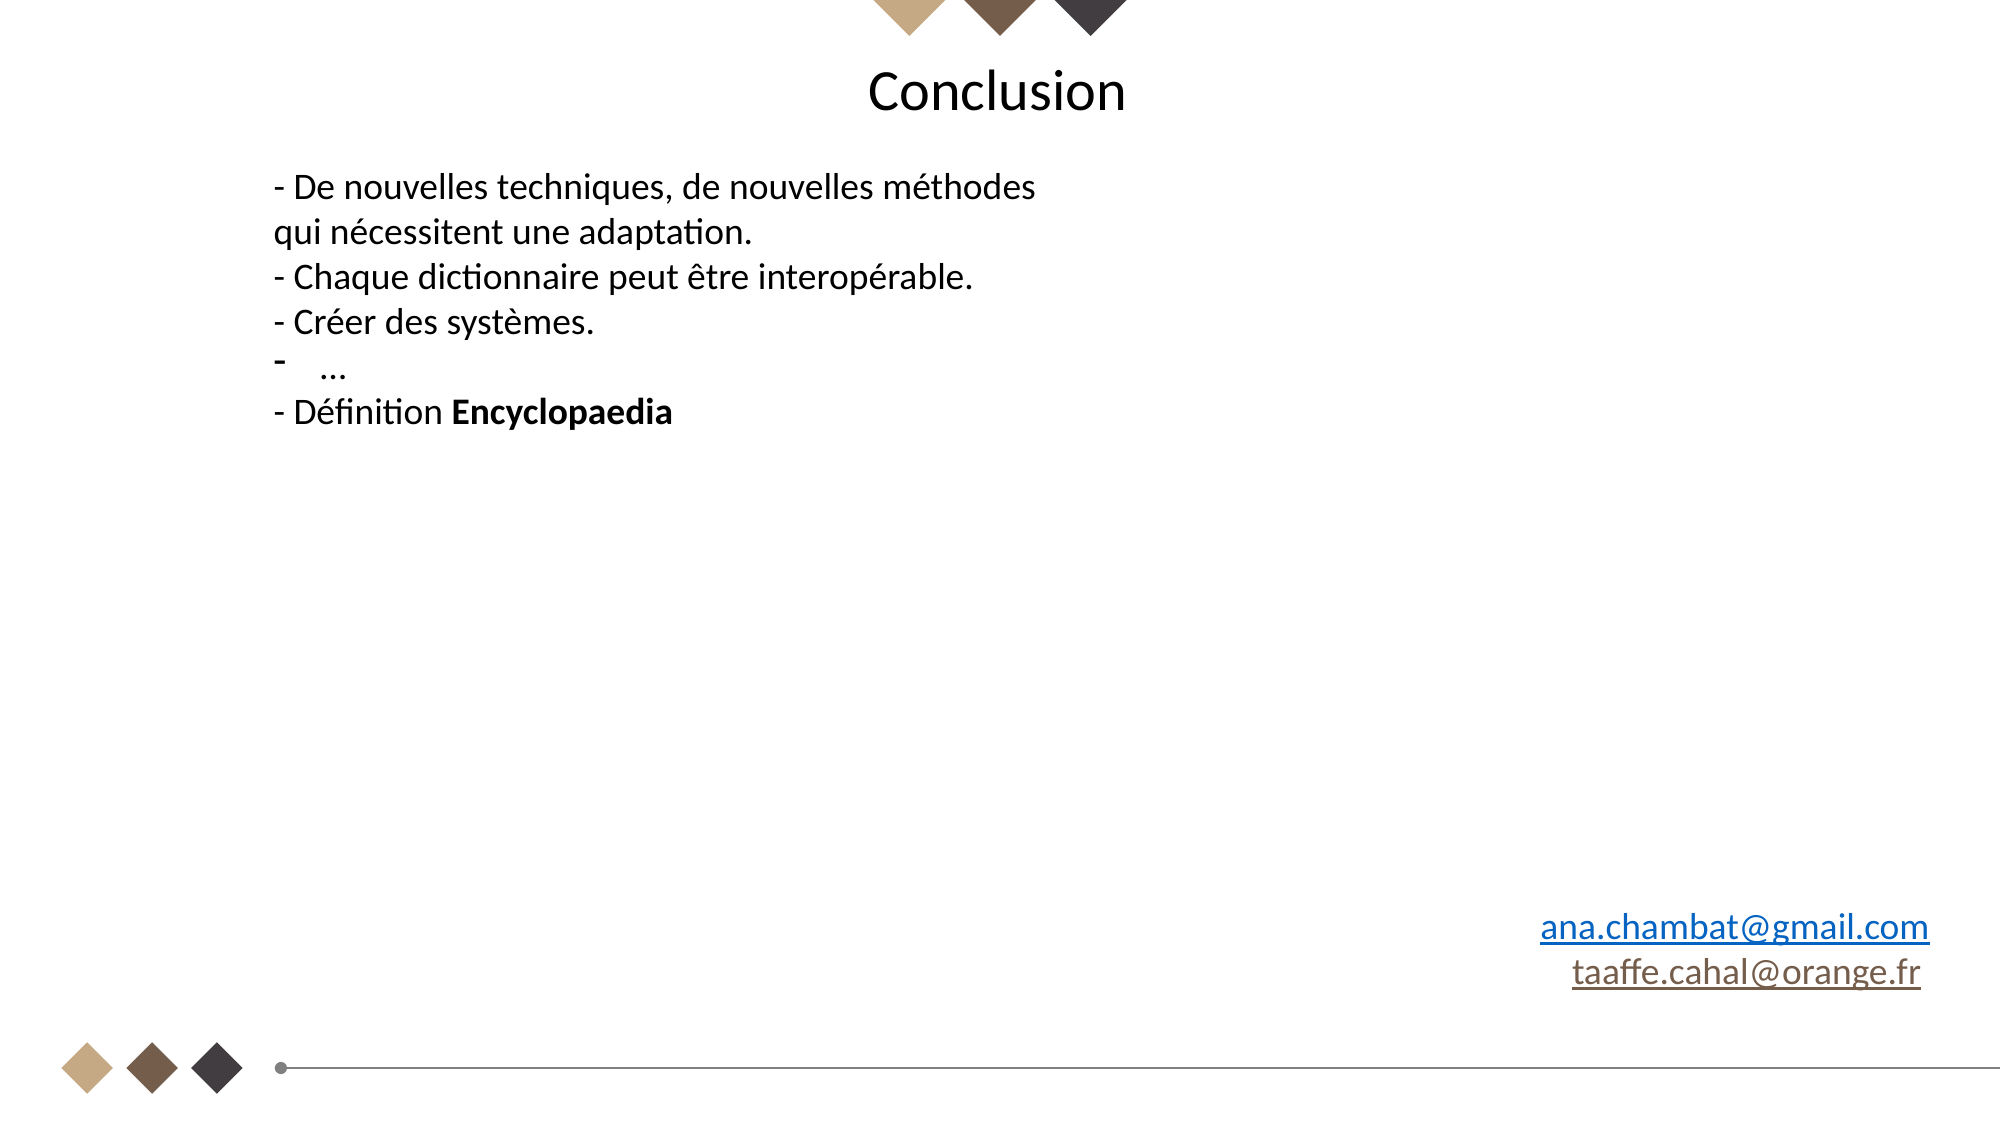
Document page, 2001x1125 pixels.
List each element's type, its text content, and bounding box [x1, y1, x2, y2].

text_box [962, 0, 1038, 38]
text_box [61, 1042, 243, 1094]
text_box Conclusion [778, 44, 1222, 130]
text_box - De nouvelles techniques, de nouvelles méthodes qui nécessitent une adaptation. - Chaque dictionnaire peut être interopérable. - Créer des systèmes. … - Définition Encyclopaedia [258, 154, 1069, 485]
text_box [871, 0, 947, 38]
text_box [1053, 0, 1128, 38]
text_box ana.chambat@gmail.com taaffe.cahal@orange.fr [1160, 894, 1945, 1000]
